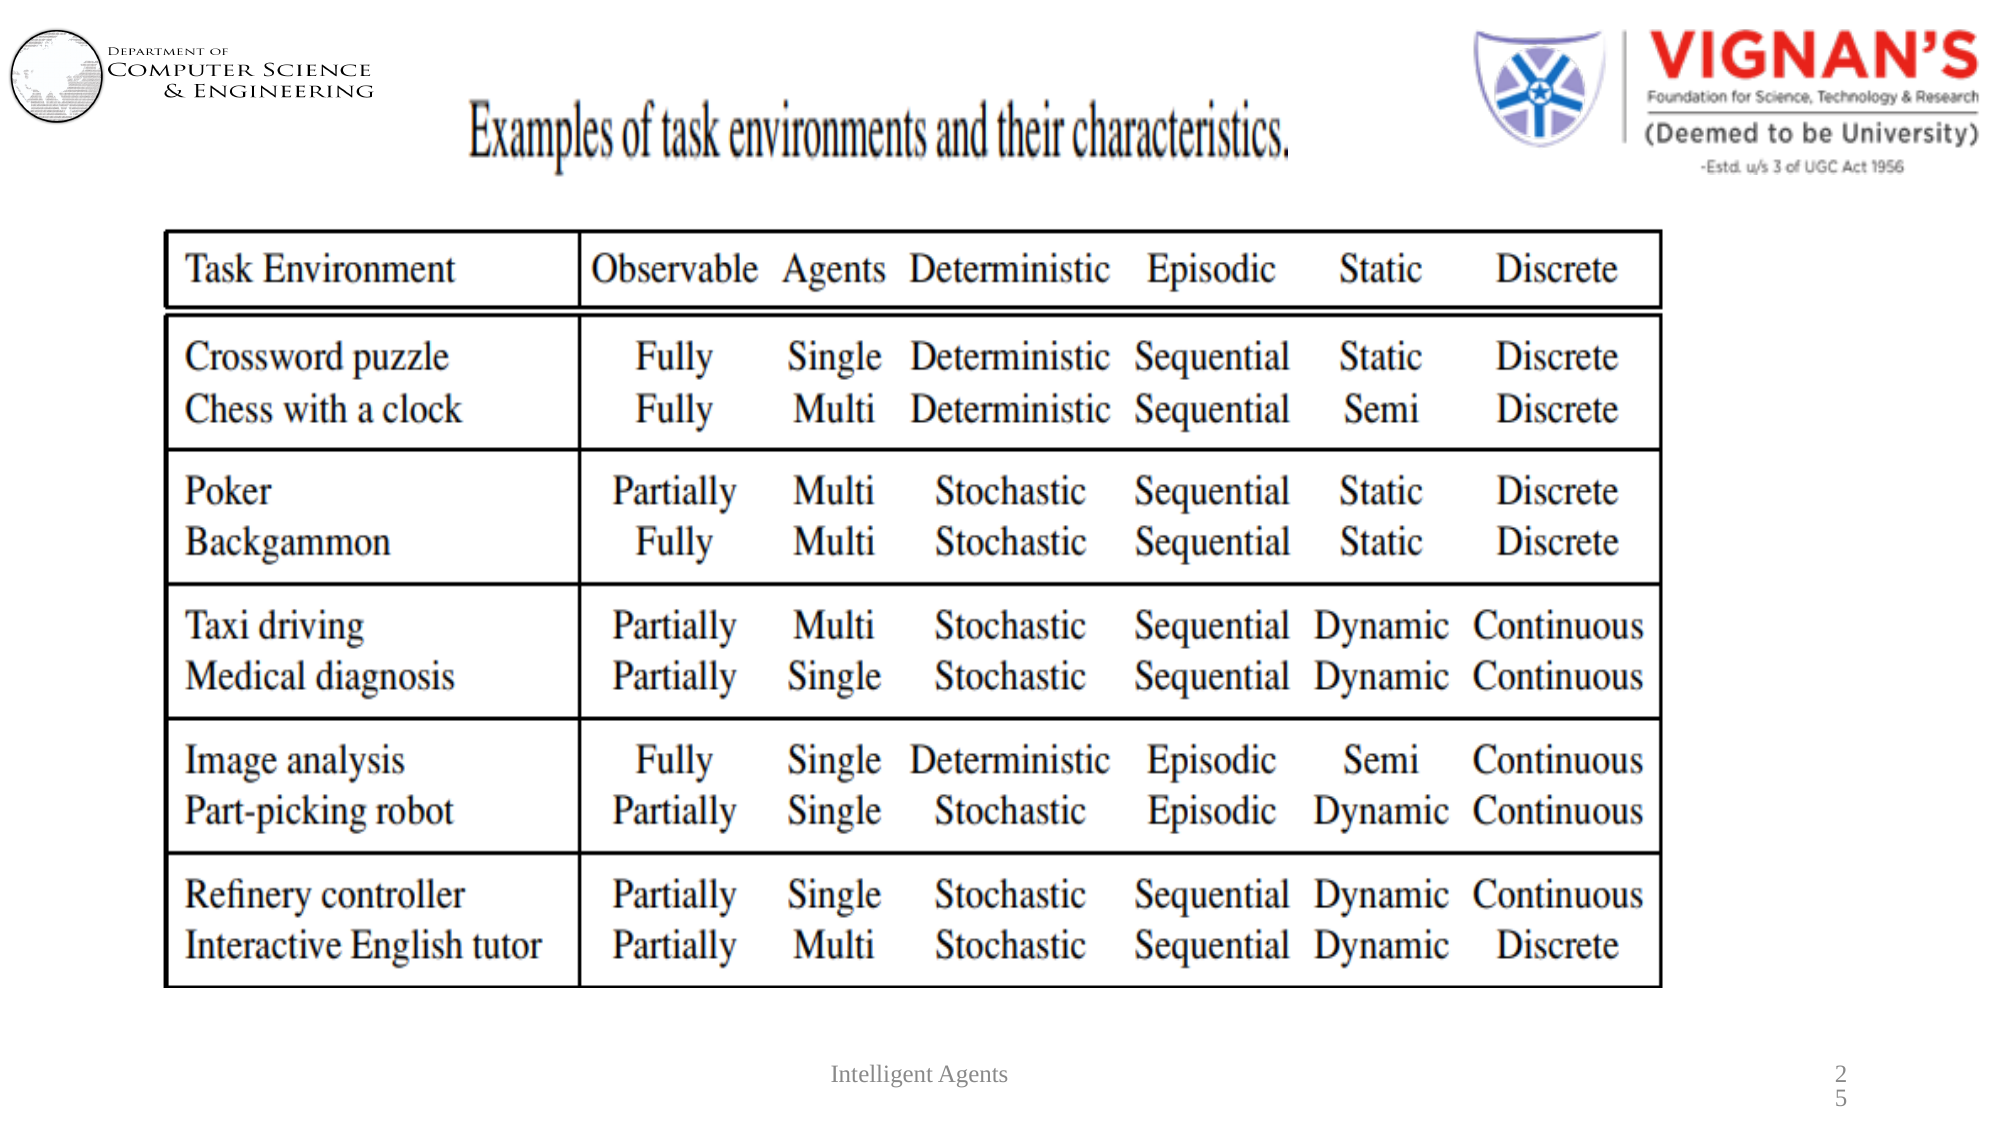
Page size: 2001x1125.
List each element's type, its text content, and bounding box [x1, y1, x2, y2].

picture [1460, 26, 2000, 175]
slide_number 25 [1816, 1058, 1854, 1090]
picture [0, 0, 1288, 214]
footer Intelligent Agents [828, 1058, 1172, 1090]
picture [137, 224, 1678, 988]
